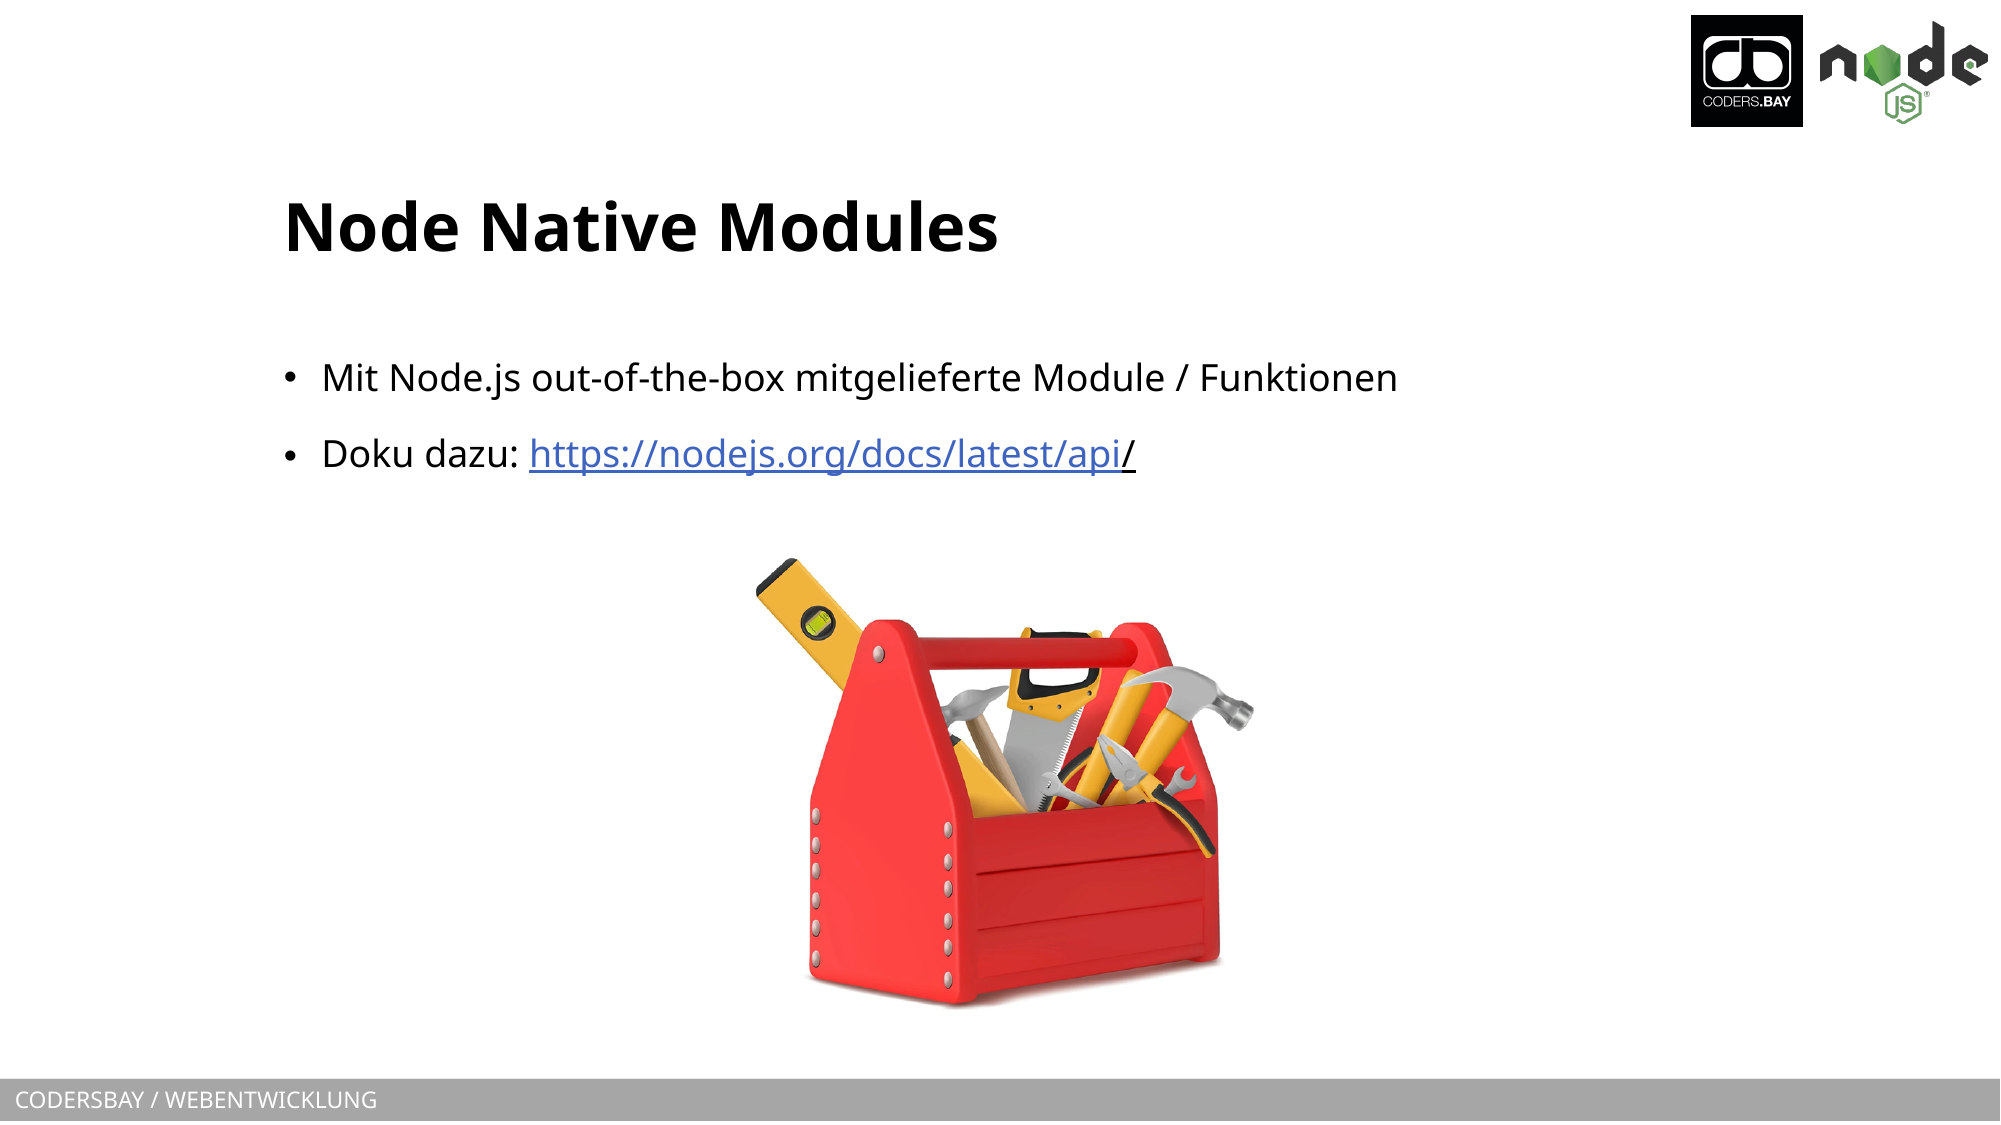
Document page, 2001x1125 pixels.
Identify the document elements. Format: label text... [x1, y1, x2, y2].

title Node Native Modules [268, 112, 1732, 337]
picture [733, 547, 1267, 1017]
picture [1691, 15, 1803, 127]
list Mit Node.js out-of-the-box mitgelieferte Module / Funktionen Doku dazu: https://nodejs.org/docs/latest/api/ [268, 337, 1732, 1017]
picture [1820, 21, 1988, 124]
